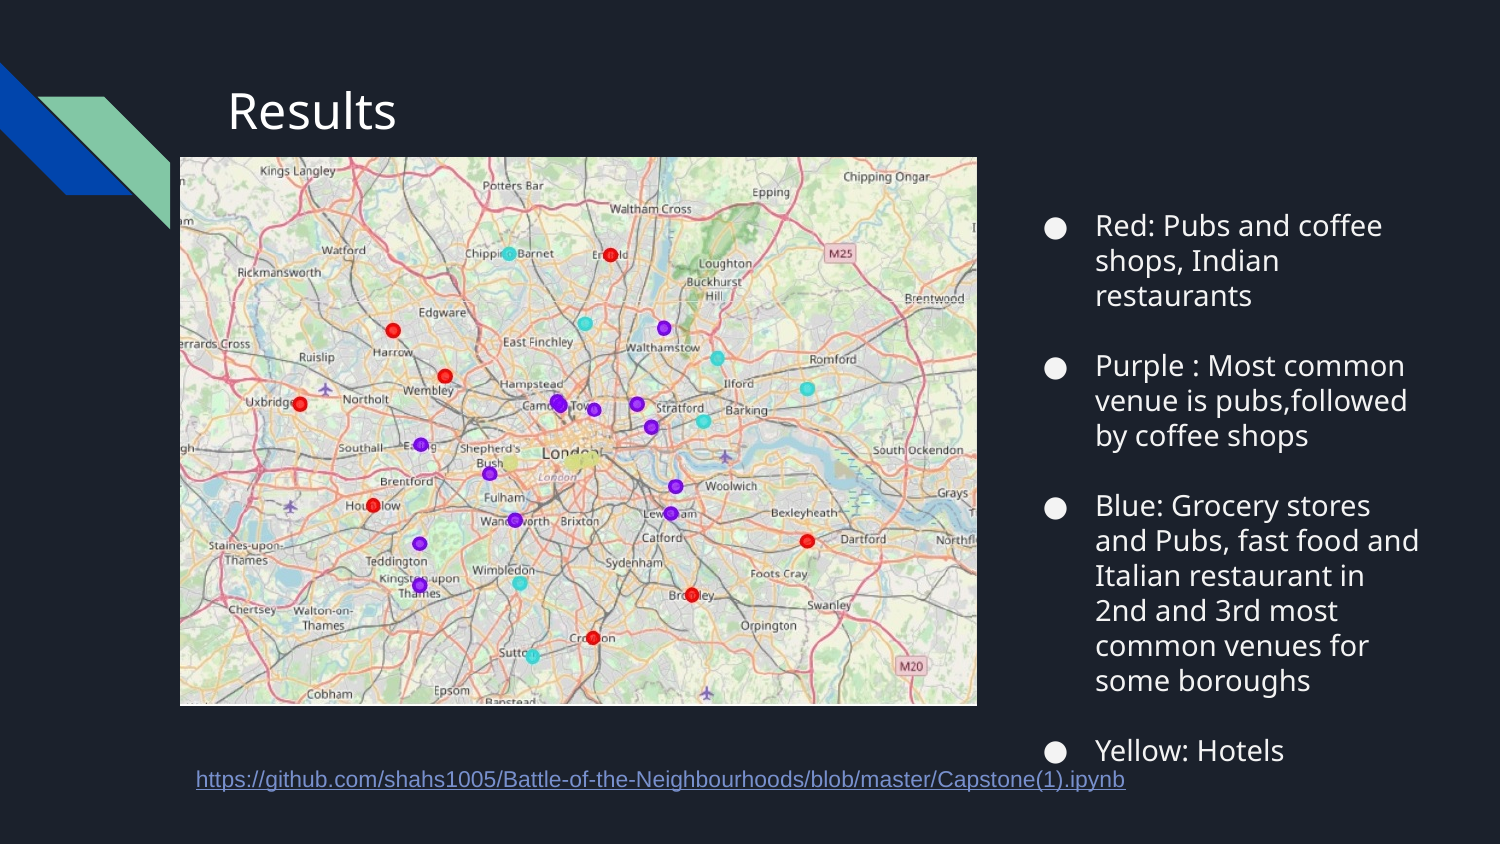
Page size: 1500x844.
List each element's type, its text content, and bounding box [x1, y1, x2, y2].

text_box https://github.com/shahs1005/Battle-of-the-Neighbourhoods/blob/master/Capstone(1).ipynb [180, 750, 1417, 805]
text_box Red: Pubs and coffee shops, Indian restaurants Purple : Most common venue is pubs,followed by coffee shops Blue: Grocery stores and Pubs, fast food and Italian restaurant in 2nd and 3rd most common venues for some boroughs Yellow: Hotels [1004, 157, 1440, 706]
picture [180, 157, 977, 706]
title Results [212, 64, 1368, 215]
